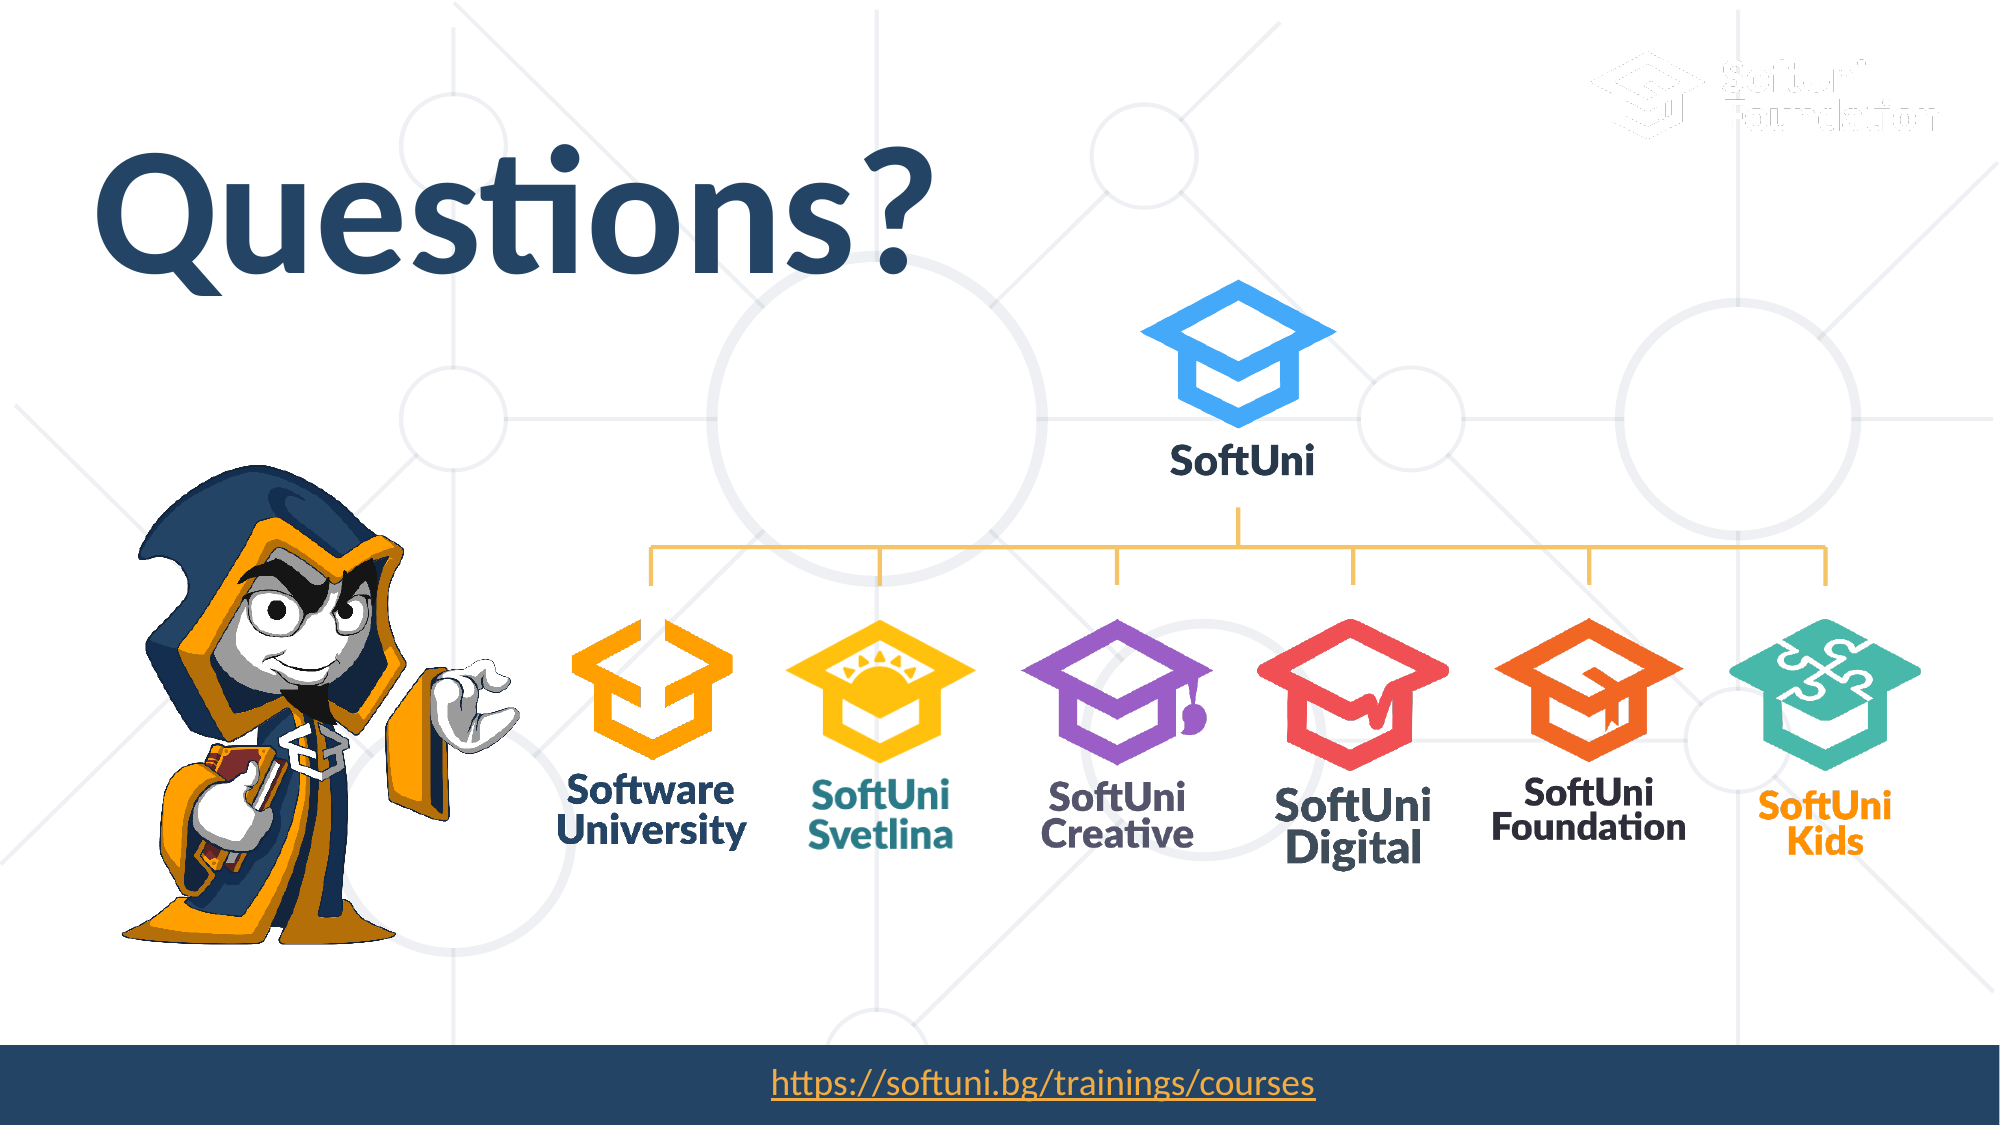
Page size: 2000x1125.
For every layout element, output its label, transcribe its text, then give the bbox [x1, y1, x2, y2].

text_box https://softuni.bg/trainings/courses [0, 1049, 1988, 1110]
picture [1590, 51, 1939, 139]
picture [1139, 279, 1337, 476]
picture [1729, 619, 1921, 855]
picture [1493, 618, 1685, 840]
picture [1257, 619, 1449, 877]
picture [785, 619, 977, 850]
picture [27, 364, 747, 1045]
picture [1021, 619, 1213, 848]
